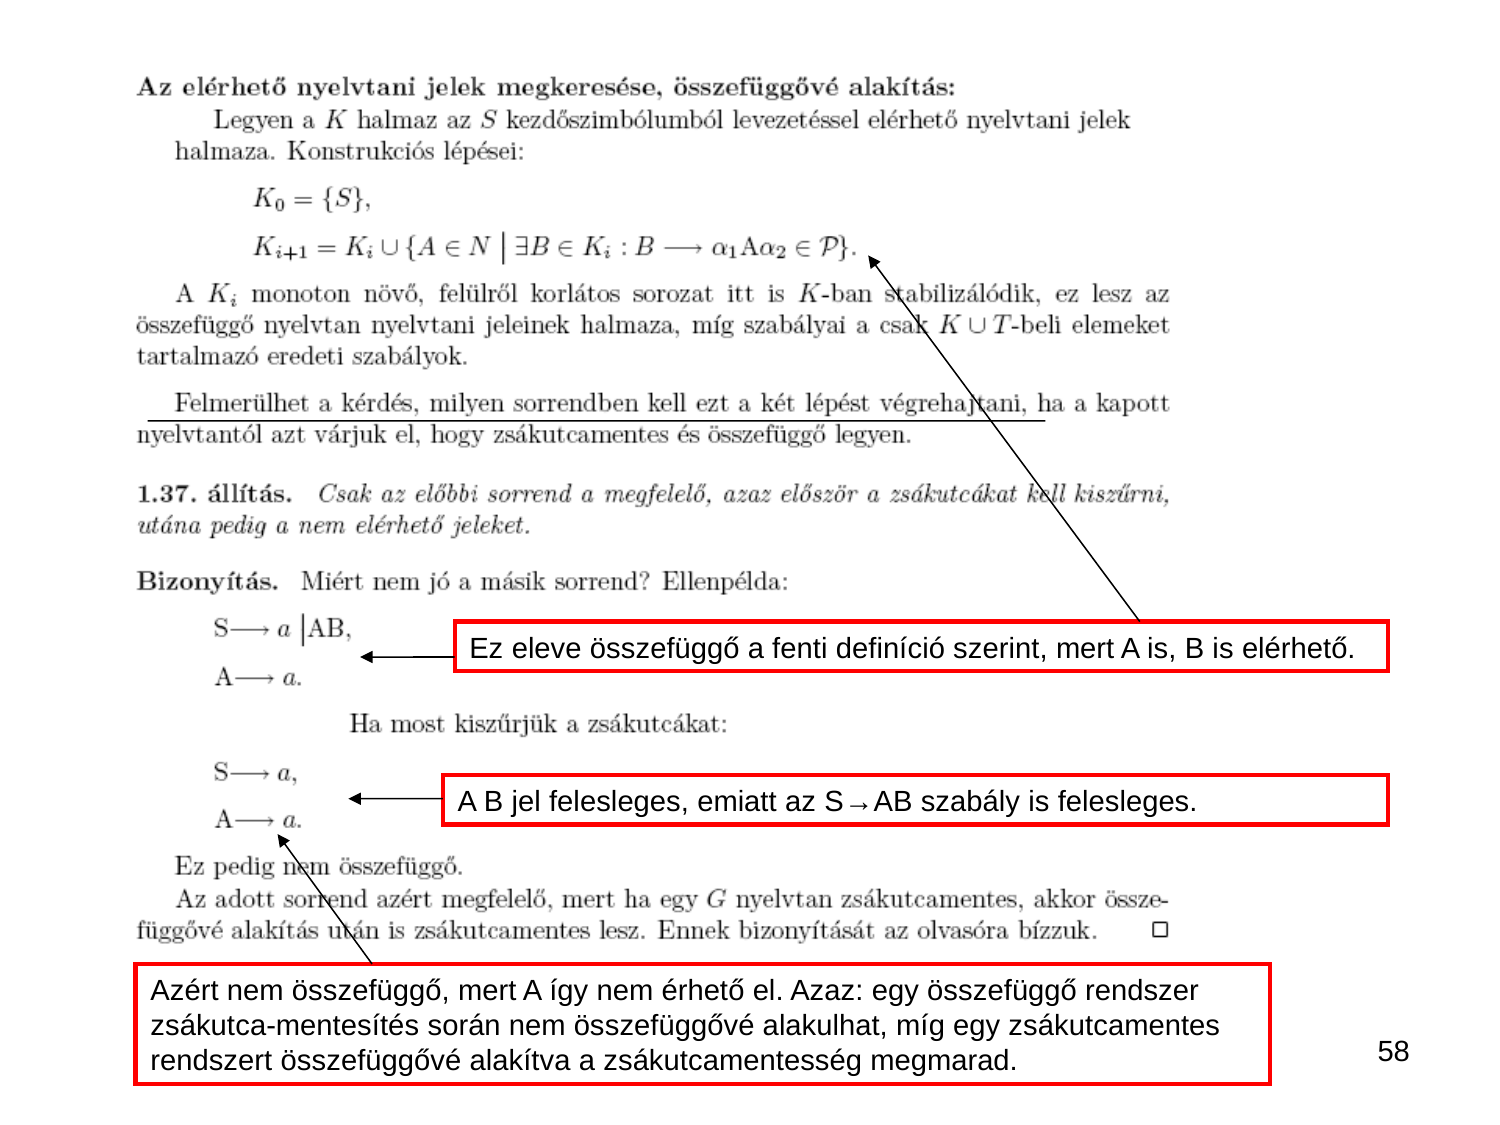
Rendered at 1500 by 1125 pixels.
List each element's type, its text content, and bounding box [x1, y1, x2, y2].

picture [111, 66, 1188, 961]
text_box Ez eleve összefüggő a fenti definíció szerint, mert A is, B is elérhető. [1192, 621, 1388, 672]
text_box Azért nem összefüggő, mert A így nem érhető el. Azaz: egy összefüggő rendszer zsákutca-mentesítés során nem összefüggővé alakulhat, míg egy zsákutcamentes rendszert összefüggővé alakítva a zsákutcamentesség megmarad. [135, 964, 1270, 1084]
slide_number 58 [1074, 1024, 1426, 1103]
text_box A B jel felesleges, emiatt az S→AB szabály is felesleges. [1192, 774, 1388, 825]
